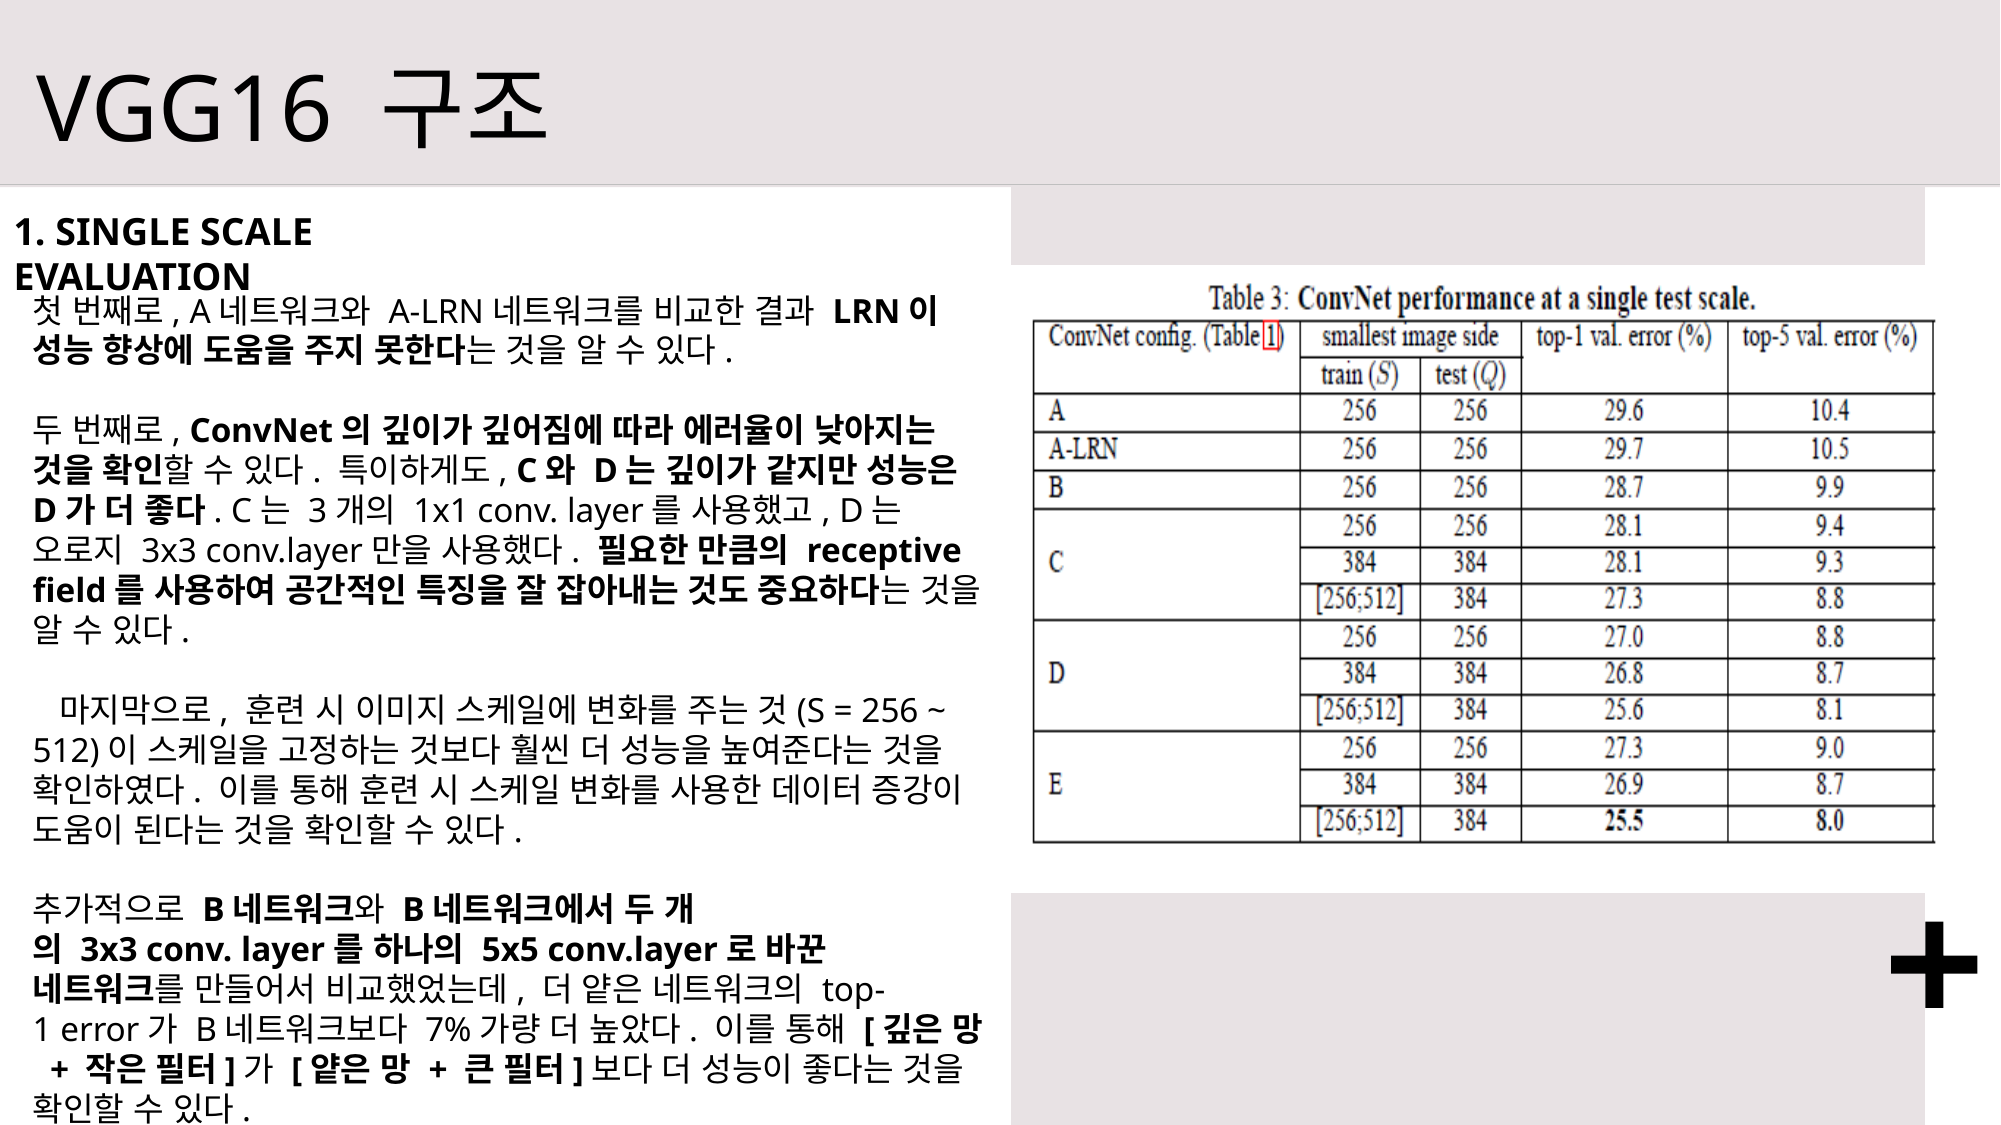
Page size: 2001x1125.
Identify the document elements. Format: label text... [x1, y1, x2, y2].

picture [995, 265, 1976, 893]
text_box 첫 번째로, A네트워크와 A-LRN네트워크를 비교한 결과 LRN이 성능 향상에 도움을 주지 못한다는 것을 알 수 있다. 두 번째로, ConvNet의 깊이가 깊어짐에 따라 에러율이 낮아지는 것을 확인할 수 있다. 특이하게도, C와 D는 깊이가 같지만 성능은 D가 더 좋다. C는 3개의 1x1 conv. layer를 사용했고, D는 오로지 3x3 conv.layer만을 사용했다. 필요한 만큼의 receptive field를 사용하여 공간적인 특징을 잘 잡아내는 것도 중요하다는 것을 알 수 있다. 마지막으로, 훈련 시 이미지 스케일에 변화를 주는 것(S = 256 ~ 512)이 스케일을 고정하는 것보다 훨씬 더 성능을 높여준다는 것을 확인하였다. 이를 통해 훈련 시 스케일 변화를 사용한 데이터 증강이 도움이 된다는 것을 확인할 수 있다. 추가적으로 B네트워크와 B네트워크에서 두 개의 3x3 conv. layer를 하나의 5x5 conv.layer로 바꾼 네트워크를 만들어서 비교했었는데, 더 얕은 네트워크의 top-1 error가 B네트워크보다 7%가량 더 높았다. 이를 통해 [깊은 망 + 작은 필터]가 [얕은 망 + 큰 필터]보다 더 성능이 좋다는 것을 확인할 수 있다. [17, 282, 1002, 1125]
text_box 1. SINGLE SCALE EVALUATION [0, 199, 534, 305]
title VGG16 구조 [18, 185, 1375, 255]
title VGG16 구조 [18, 17, 1375, 184]
text_box [0, 0, 2000, 184]
